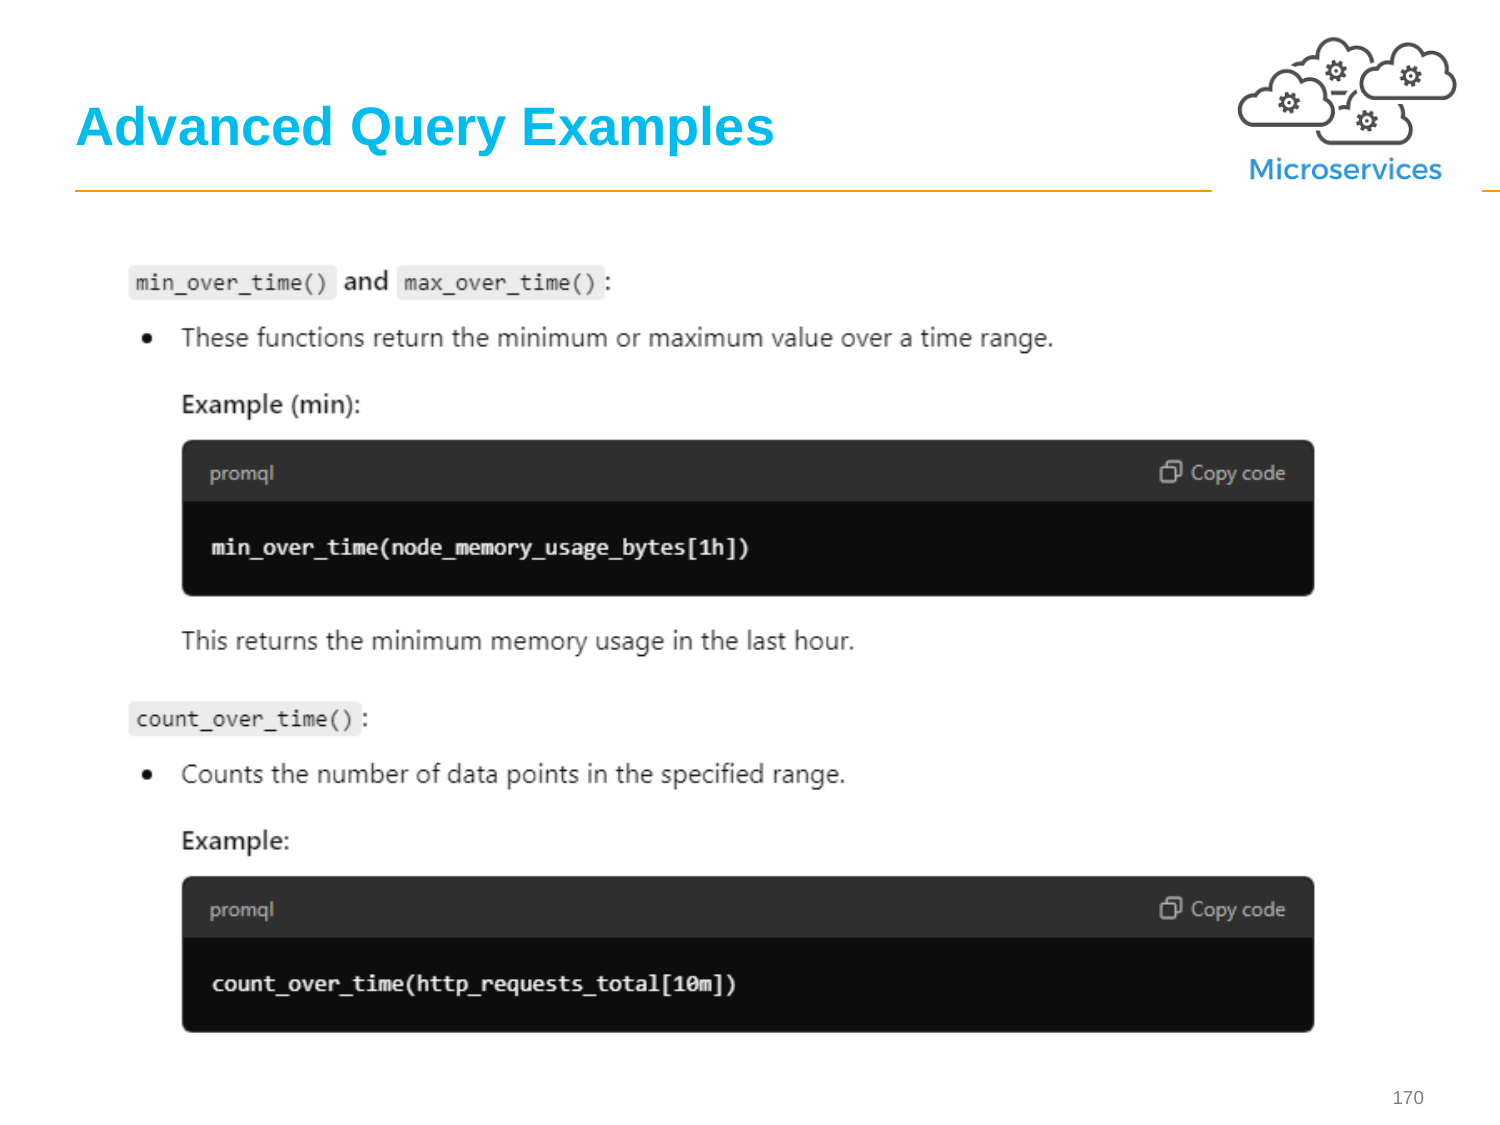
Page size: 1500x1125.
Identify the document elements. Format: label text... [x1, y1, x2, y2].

picture [99, 237, 1363, 1068]
picture [1212, 1, 1482, 203]
title Advanced Query Examples [75, 27, 1422, 157]
